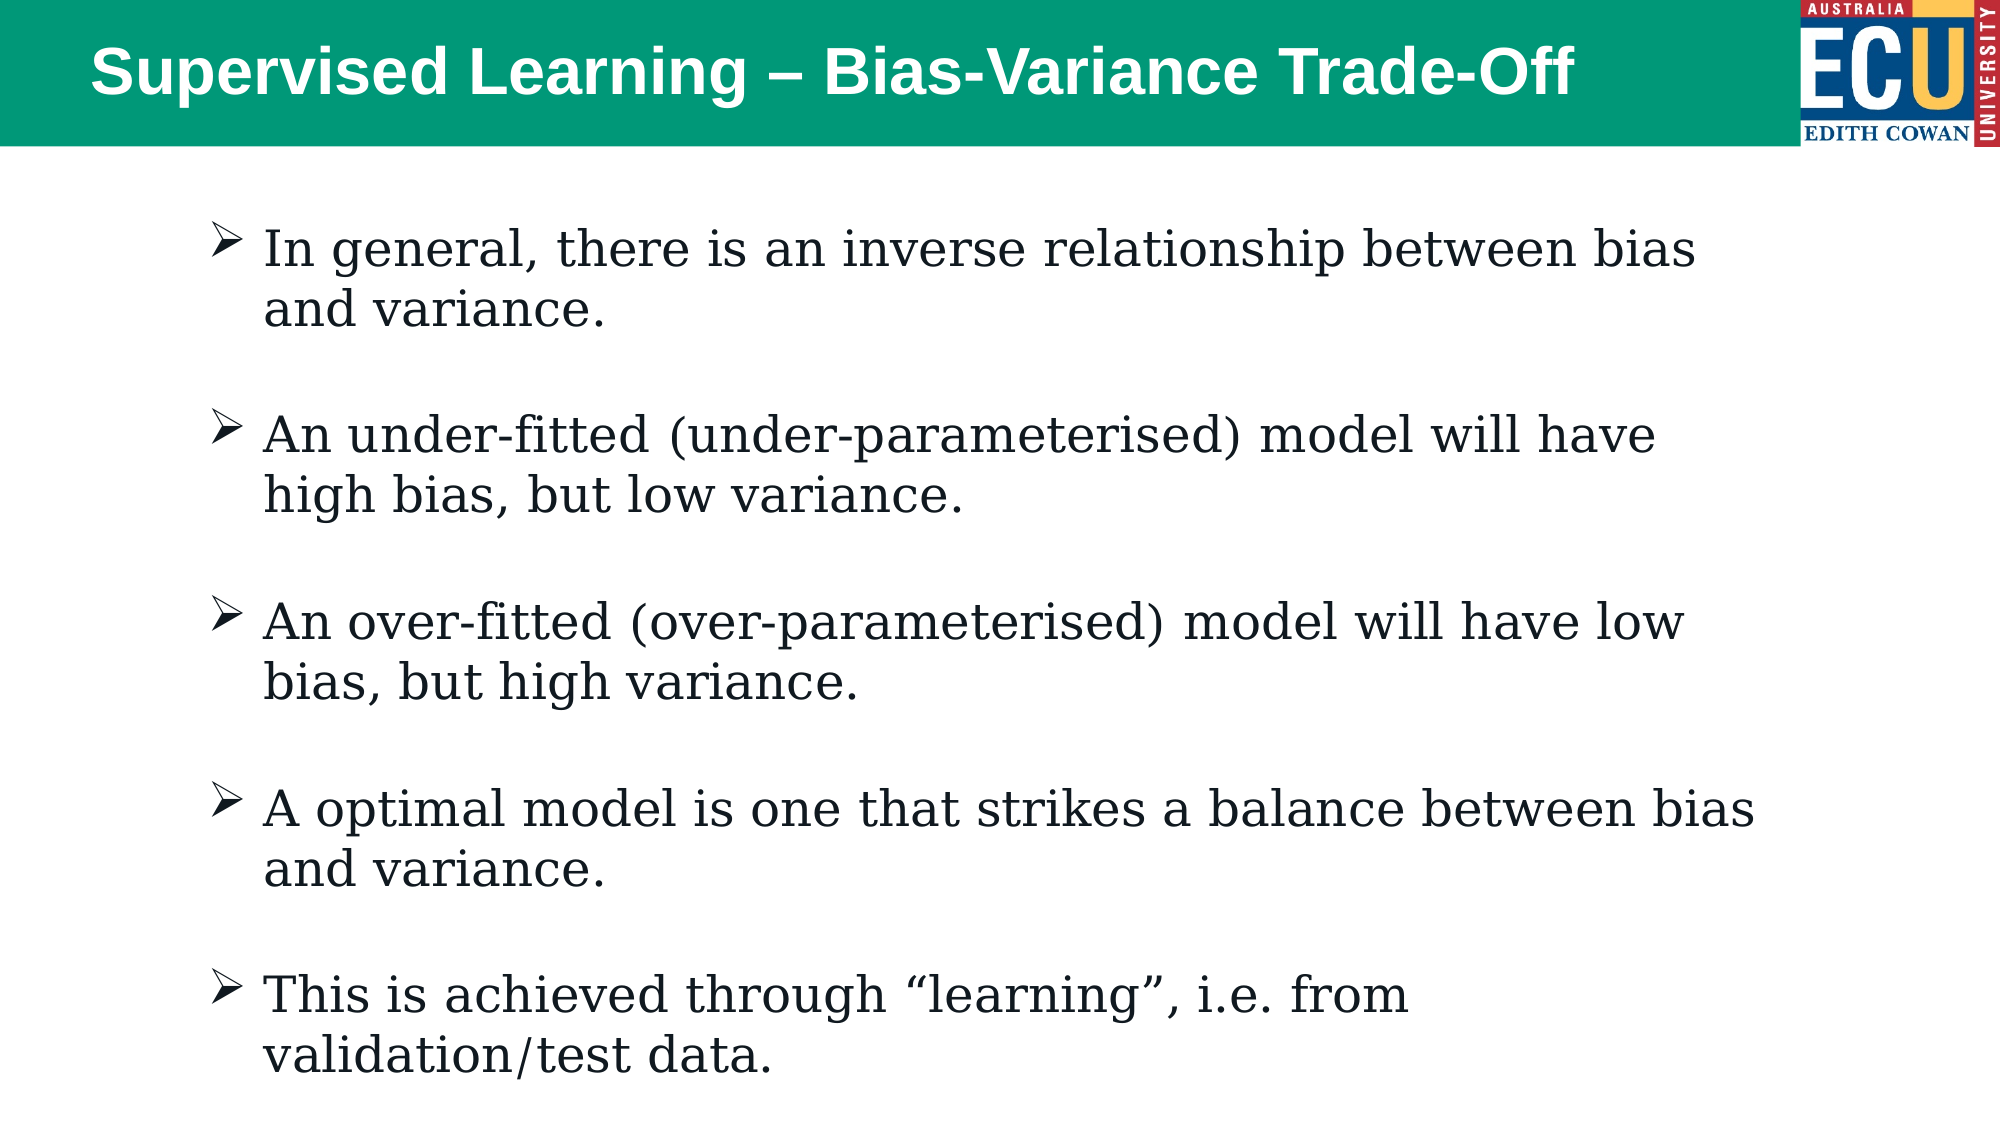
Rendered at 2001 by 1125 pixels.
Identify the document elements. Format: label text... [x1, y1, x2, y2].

picture [1801, 0, 2000, 147]
title Supervised Learning – Bias-Variance Trade-Off [75, 0, 1801, 147]
list In general, there is an inverse relationship between bias and variance. An under-fitted (under-parameterised) model will have high bias, but low variance. An over-fitted (over-parameterised) model will have low bias, but high variance. A optimal model is one that strikes a balance between bias and variance. This is achieved through “learning”, i.e. from validation/test data. [179, 208, 1798, 1028]
